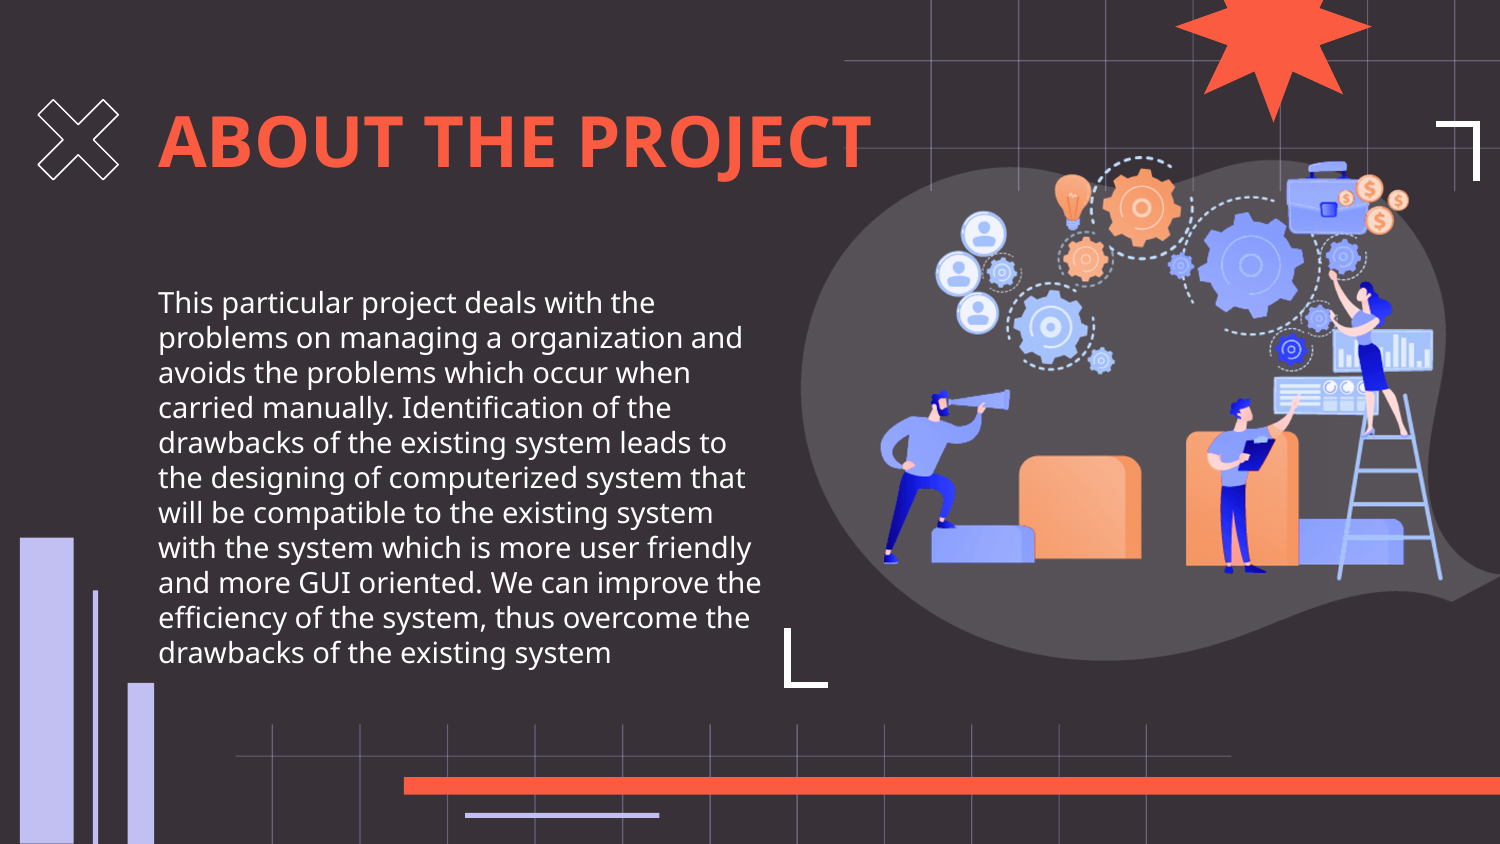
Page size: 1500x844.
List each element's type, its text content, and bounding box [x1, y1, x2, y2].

picture [800, 156, 1500, 661]
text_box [784, 627, 829, 685]
text_box [1175, 0, 1372, 123]
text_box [1435, 123, 1480, 155]
title ABOUT THE PROJECT [143, 88, 1355, 192]
list This particular project deals with the problems on managing a organization and avoids the problems which occur when carried manually. Identification of the drawbacks of the existing system leads to the designing of computerized system that will be compatible to the existing system with the system which is more user friendly and more GUI oriented. We can improve the efficiency of the system, thus overcome the drawbacks of the existing system [143, 269, 795, 649]
